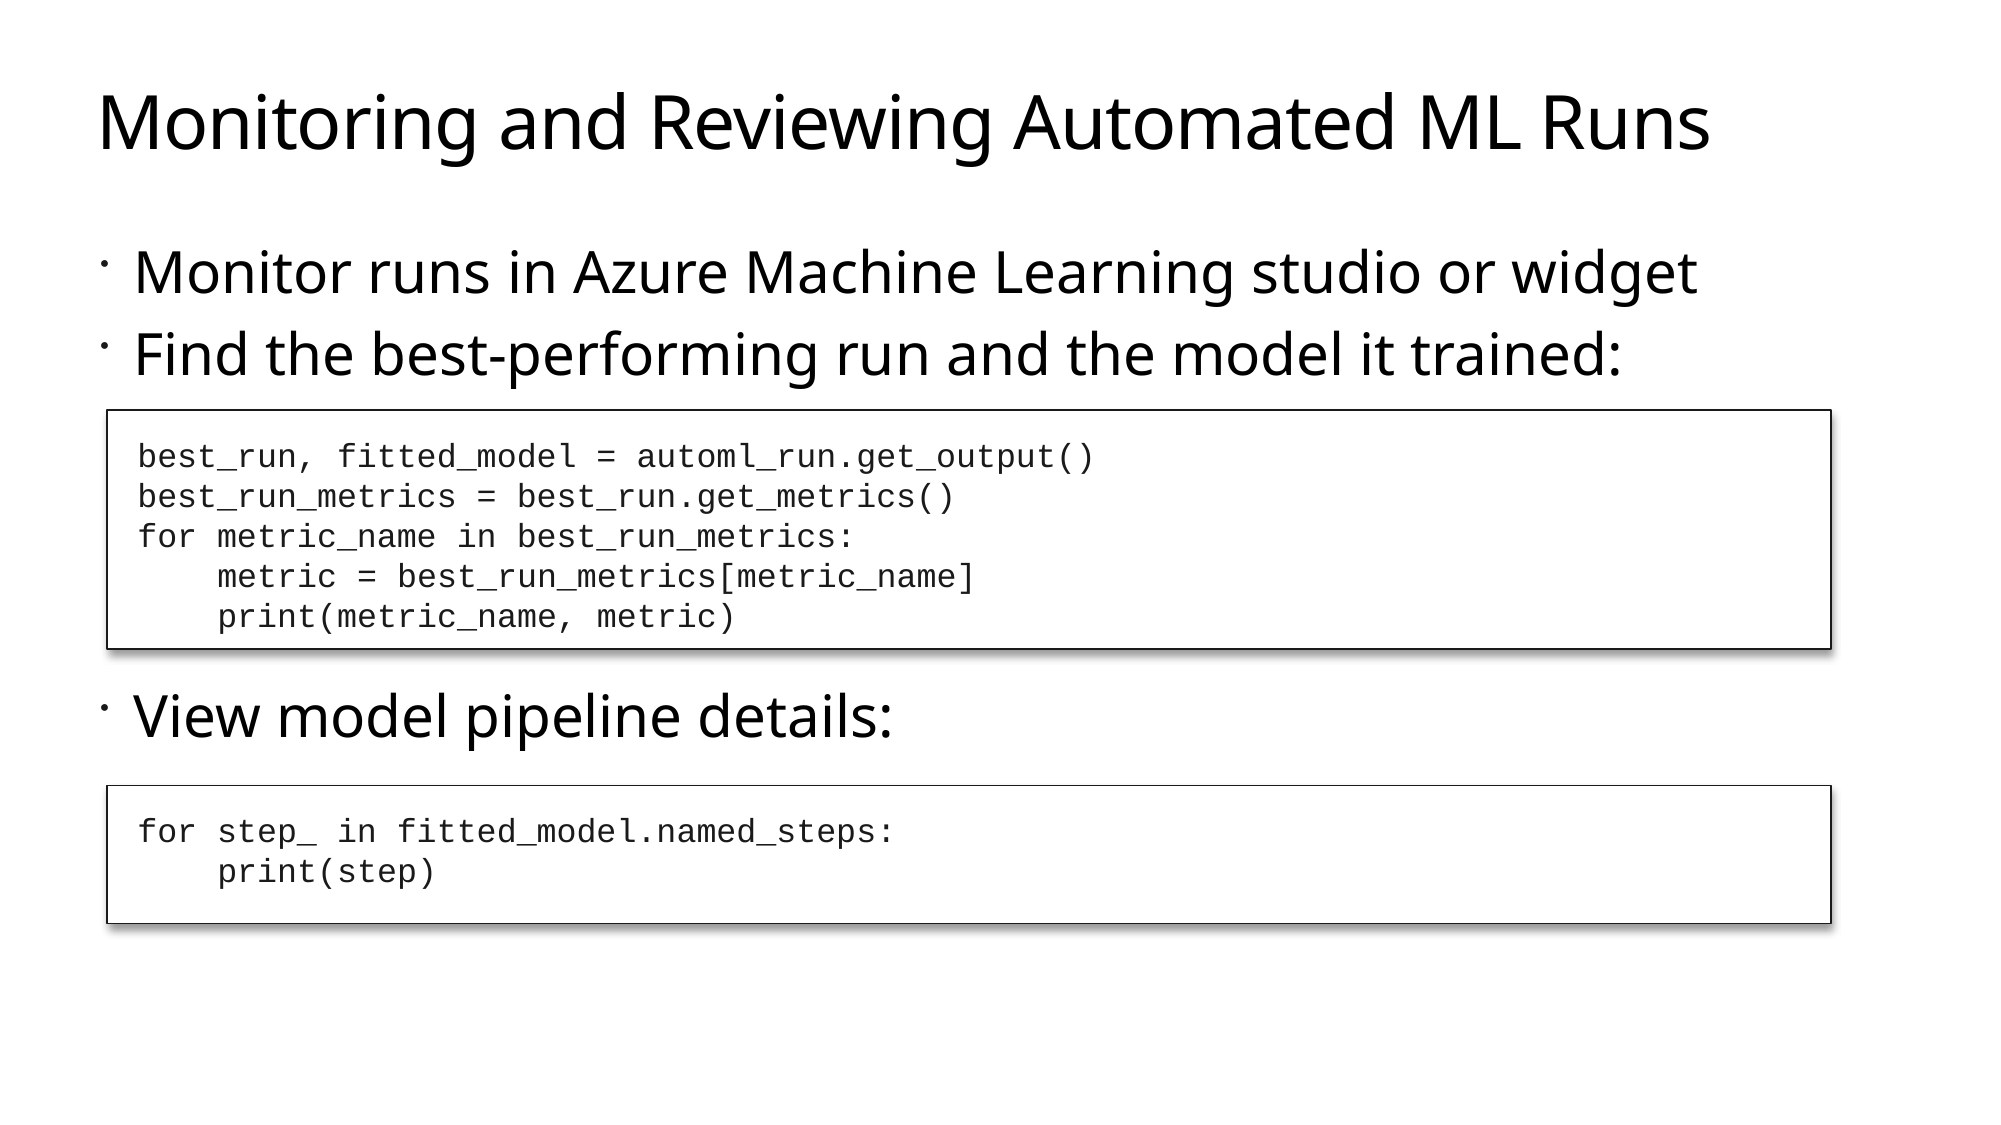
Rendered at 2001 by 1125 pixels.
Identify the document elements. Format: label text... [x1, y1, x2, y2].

text_box for step_ in fitted_model.named_steps: print(step) [106, 785, 1832, 924]
list Monitor runs in Azure Machine Learning studio or widget Find the best-performing run and the model it trained: View model pipeline details: [95, 235, 1904, 767]
text_box best_run, fitted_model = automl_run.get_output() best_run_metrics = best_run.get_metrics() for metric_name in best_run_metrics: metric = best_run_metrics[metric_name] print(metric_name, metric) [106, 409, 1832, 650]
title Monitoring and Reviewing Automated ML Runs [96, 75, 1904, 166]
